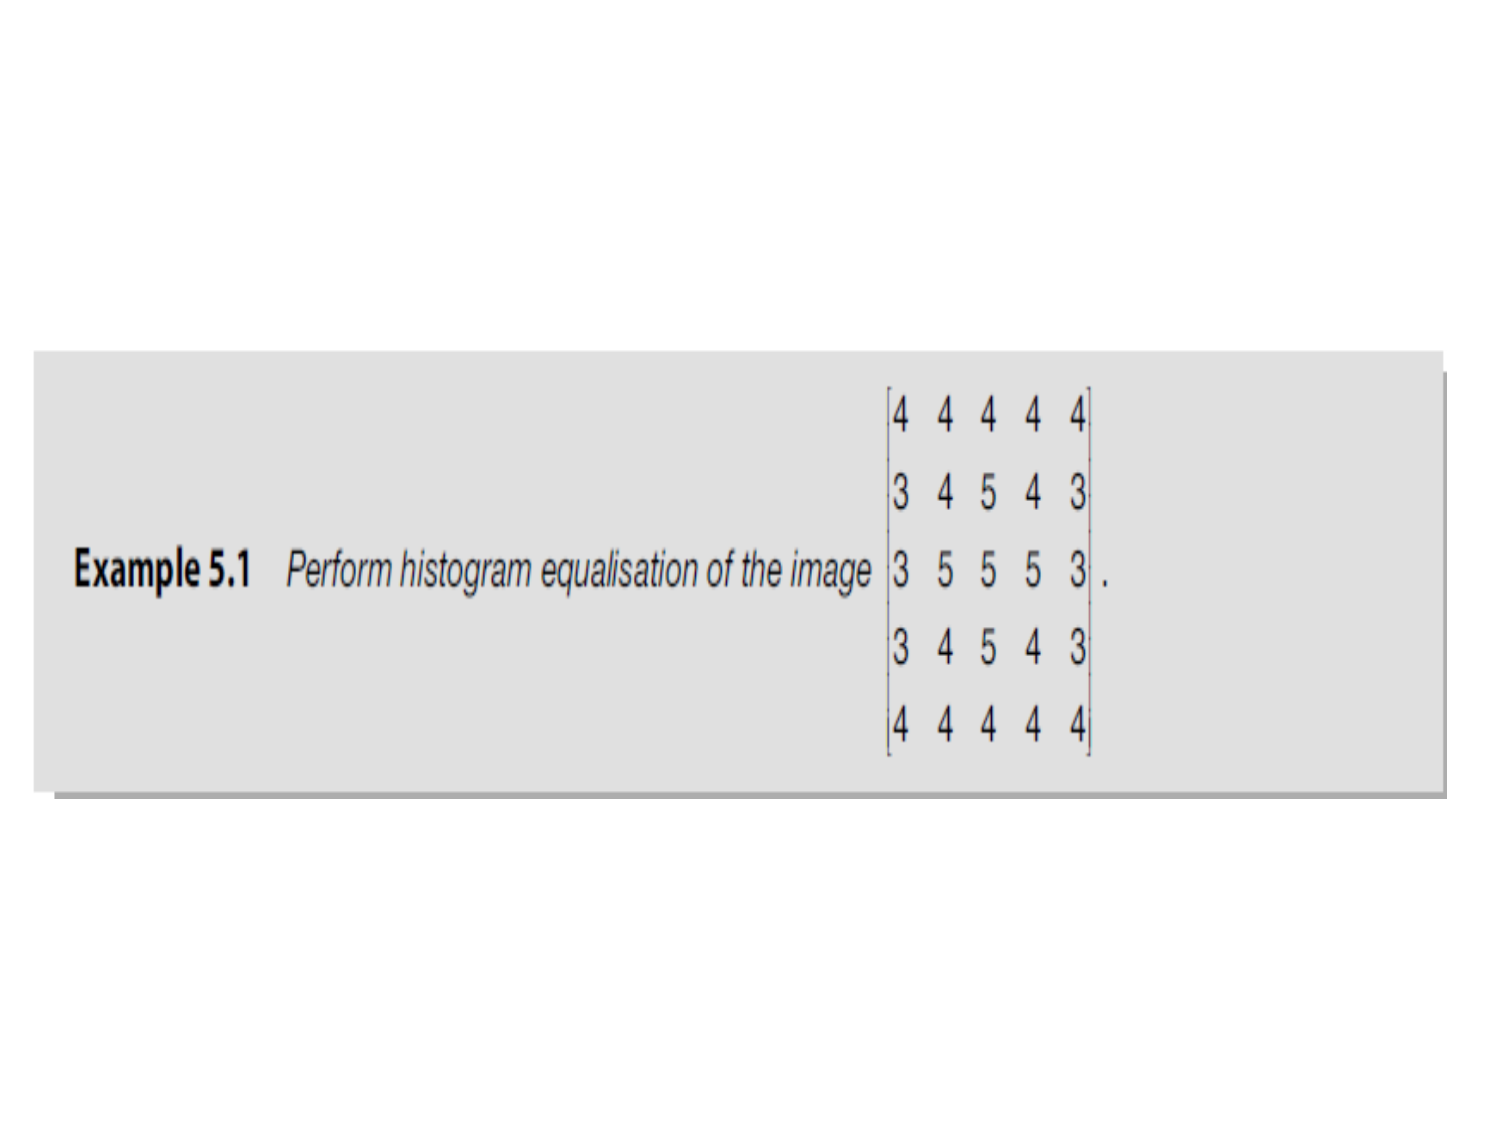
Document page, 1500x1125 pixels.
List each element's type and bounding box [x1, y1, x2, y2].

picture [29, 349, 1448, 799]
